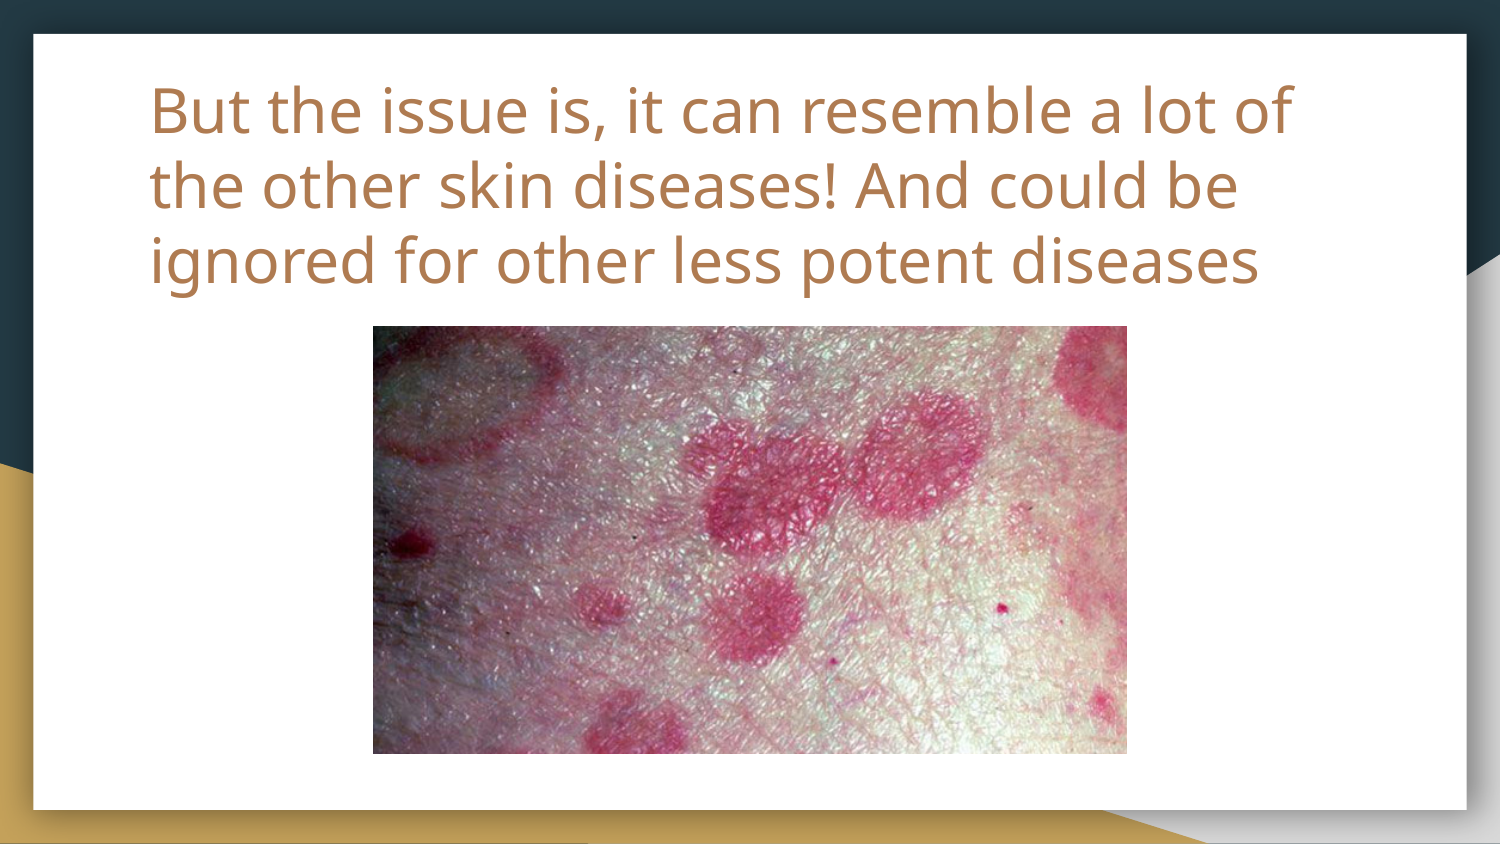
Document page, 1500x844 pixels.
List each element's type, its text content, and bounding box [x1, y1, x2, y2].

title But the issue is, it can resemble a lot of the other skin diseases! And could be ignored for other less potent diseases [134, 56, 1366, 213]
picture [372, 326, 1127, 755]
